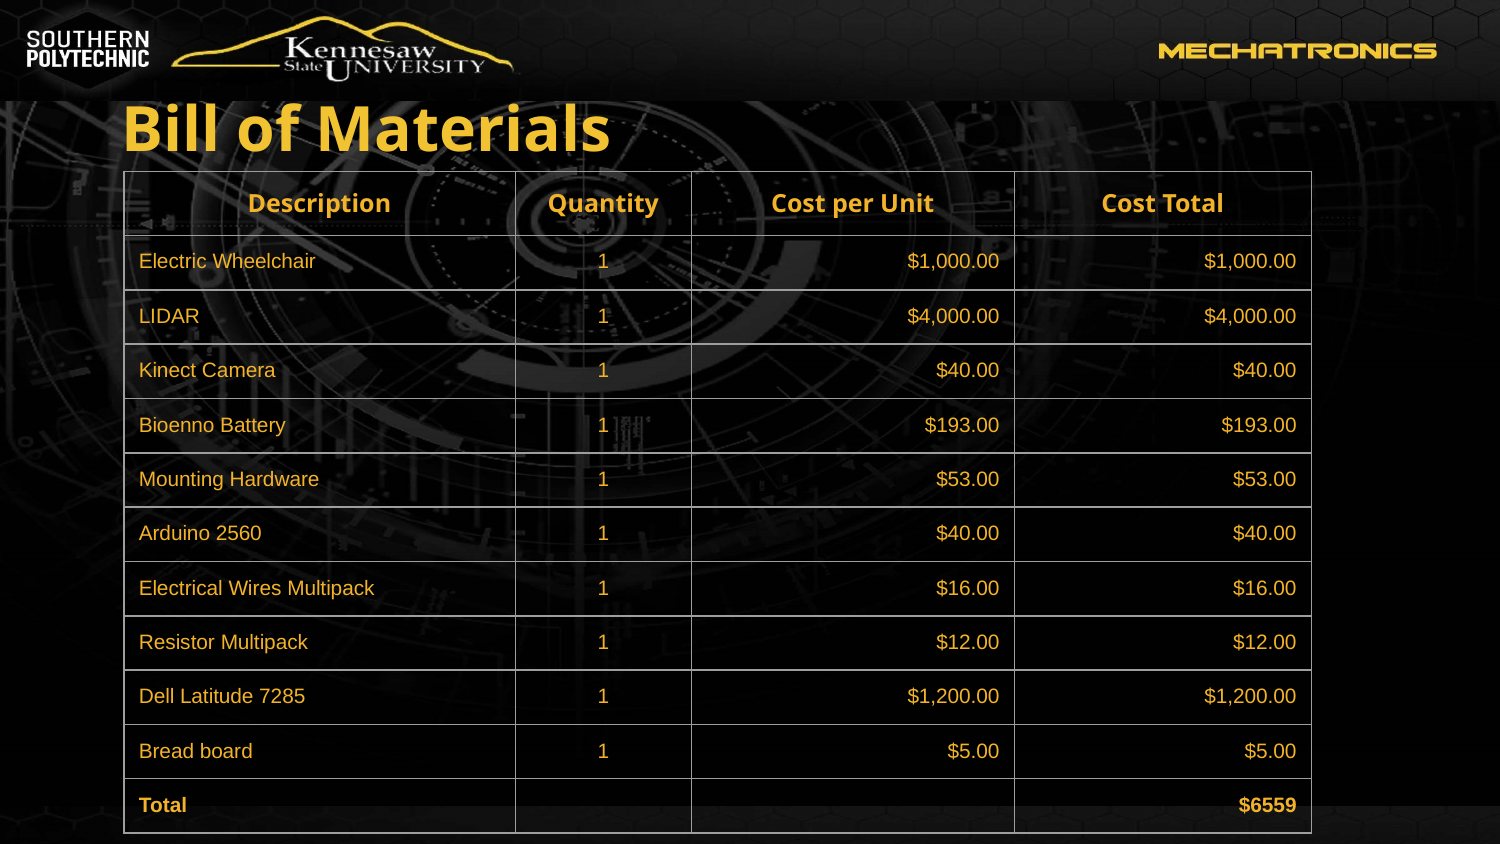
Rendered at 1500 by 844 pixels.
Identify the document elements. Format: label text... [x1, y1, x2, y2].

table_cell $4,000.00 [692, 291, 1014, 343]
table_cell $40.00 [692, 345, 1014, 398]
table_header Description [125, 172, 515, 235]
picture [0, 0, 1500, 844]
table_cell 1 [516, 562, 691, 615]
table_cell $1,000.00 [692, 236, 1014, 289]
table_cell Arduino 2560 [125, 508, 515, 561]
table_cell $53.00 [692, 454, 1014, 506]
table_cell Dell Latitude 7285 [125, 671, 515, 724]
table_cell $193.00 [692, 399, 1014, 452]
table_cell Electric Wheelchair [125, 236, 515, 289]
table_header Quantity [516, 172, 691, 235]
table_cell 1 [516, 617, 691, 669]
table_cell Bioenno Battery [125, 399, 515, 452]
table_cell $40.00 [1015, 345, 1311, 398]
table_cell $12.00 [1015, 617, 1311, 669]
table_cell Kinect Camera [125, 345, 515, 398]
table_cell $12.00 [692, 617, 1014, 669]
table_cell Mounting Hardware [125, 454, 515, 506]
table_cell 1 [516, 725, 691, 778]
table_cell $5.00 [1015, 725, 1311, 778]
title Bill of Materials [106, 65, 1394, 188]
table_cell $1,000.00 [1015, 236, 1311, 289]
table_cell $16.00 [692, 562, 1014, 615]
table_header Cost Total [1015, 172, 1311, 235]
table_cell 1 [516, 454, 691, 506]
table_cell Bread board [125, 725, 515, 778]
table_cell [692, 779, 1014, 832]
table_cell $6559 [1015, 779, 1311, 832]
table_cell 1 [516, 508, 691, 561]
table_cell $5.00 [692, 725, 1014, 778]
table_cell 1 [516, 671, 691, 724]
table_cell $1,200.00 [1015, 671, 1311, 724]
table_cell $1,200.00 [692, 671, 1014, 724]
table_cell 1 [516, 399, 691, 452]
table_cell Total [125, 779, 515, 832]
table_cell $40.00 [692, 508, 1014, 561]
table_cell Resistor Multipack [125, 617, 515, 669]
table_header Cost per Unit [692, 172, 1014, 235]
table_cell $4,000.00 [1015, 291, 1311, 343]
table_cell $53.00 [1015, 454, 1311, 506]
table_cell $16.00 [1015, 562, 1311, 615]
table_cell [516, 779, 691, 832]
table_cell $193.00 [1015, 399, 1311, 452]
table_cell 1 [516, 236, 691, 289]
table_cell $40.00 [1015, 508, 1311, 561]
table_cell 1 [516, 345, 691, 398]
table_cell 1 [516, 291, 691, 343]
table_cell LIDAR [125, 291, 515, 343]
table_cell Electrical Wires Multipack [125, 562, 515, 615]
